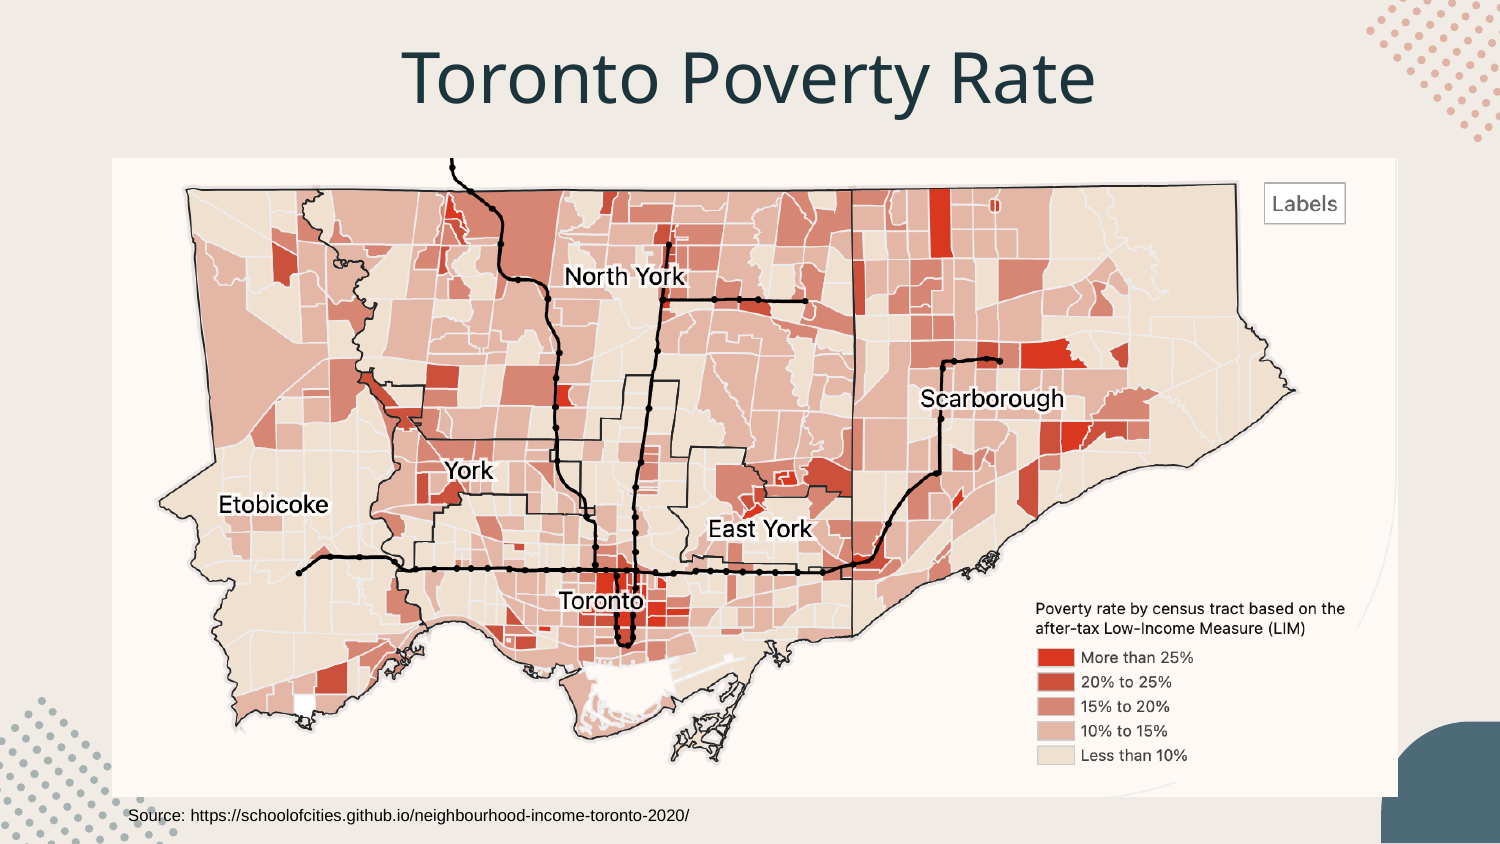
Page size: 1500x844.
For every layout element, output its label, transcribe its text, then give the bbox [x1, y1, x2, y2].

picture [112, 158, 1398, 797]
text_box Source: https://schoolofcities.github.io/neighbourhood-income-toronto-2020/ [113, 804, 1040, 833]
title Toronto Poverty Rate [118, 21, 1382, 139]
